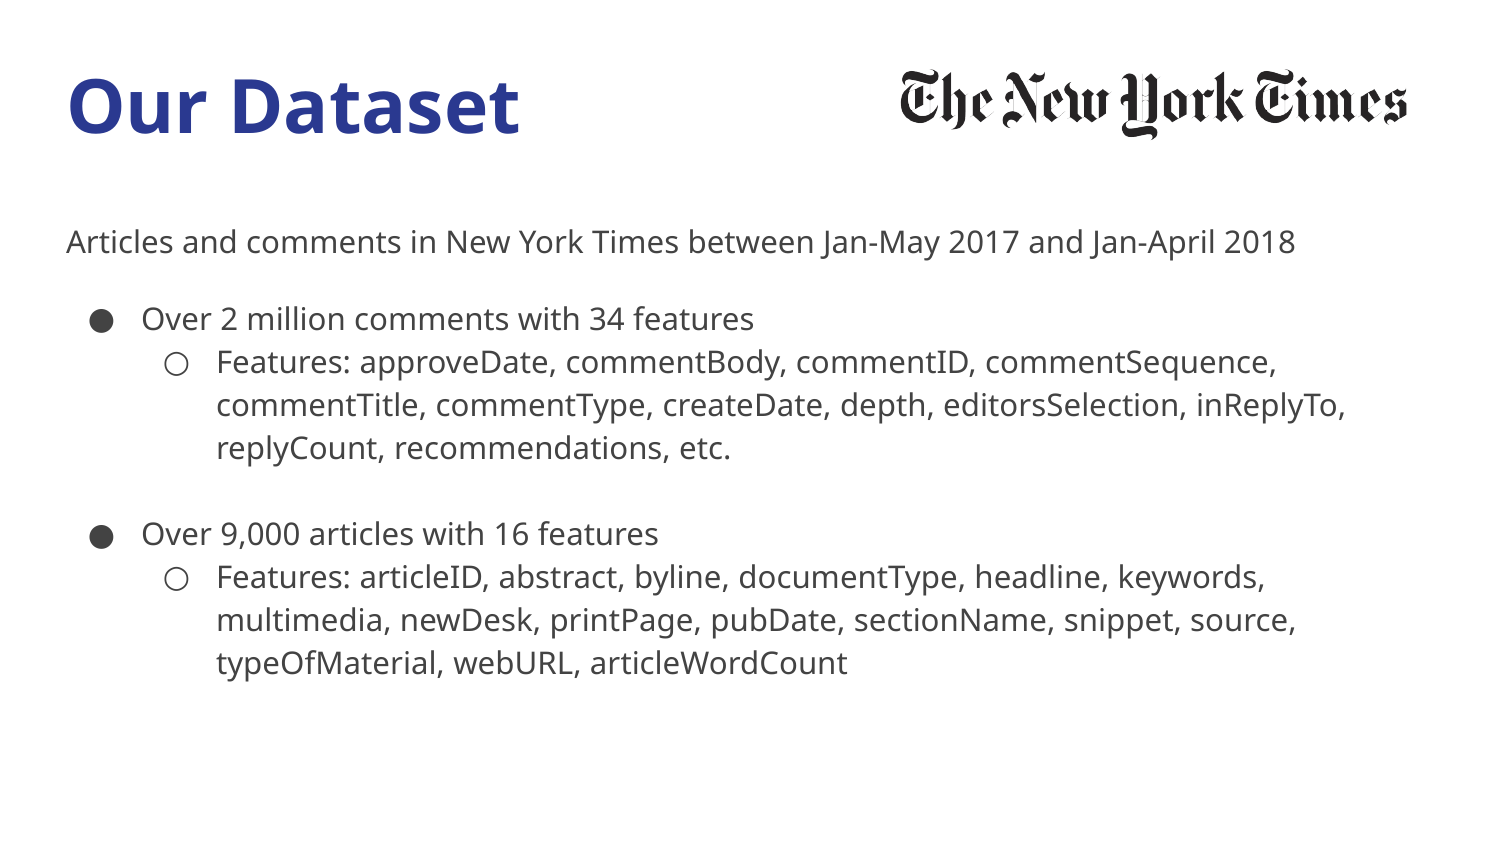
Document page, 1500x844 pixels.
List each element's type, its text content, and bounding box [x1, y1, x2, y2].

title Our Dataset [51, 43, 857, 144]
list Articles and comments in New York Times between Jan-May 2017 and Jan-April 2018 Over 2 million comments with 34 features Features: approveDate, commentBody, commentID, commentSequence, commentTitle, commentType, createDate, depth, editorsSelection, inReplyTo, replyCount, recommendations, etc. Over 9,000 articles with 16 features Features: articleID, abstract, byline, documentType, headline, keywords, multimedia, newDesk, printPage, pubDate, sectionName, snippet, source, typeOfMaterial, webURL, articleWordCount [51, 201, 1449, 794]
picture [859, 43, 1450, 166]
